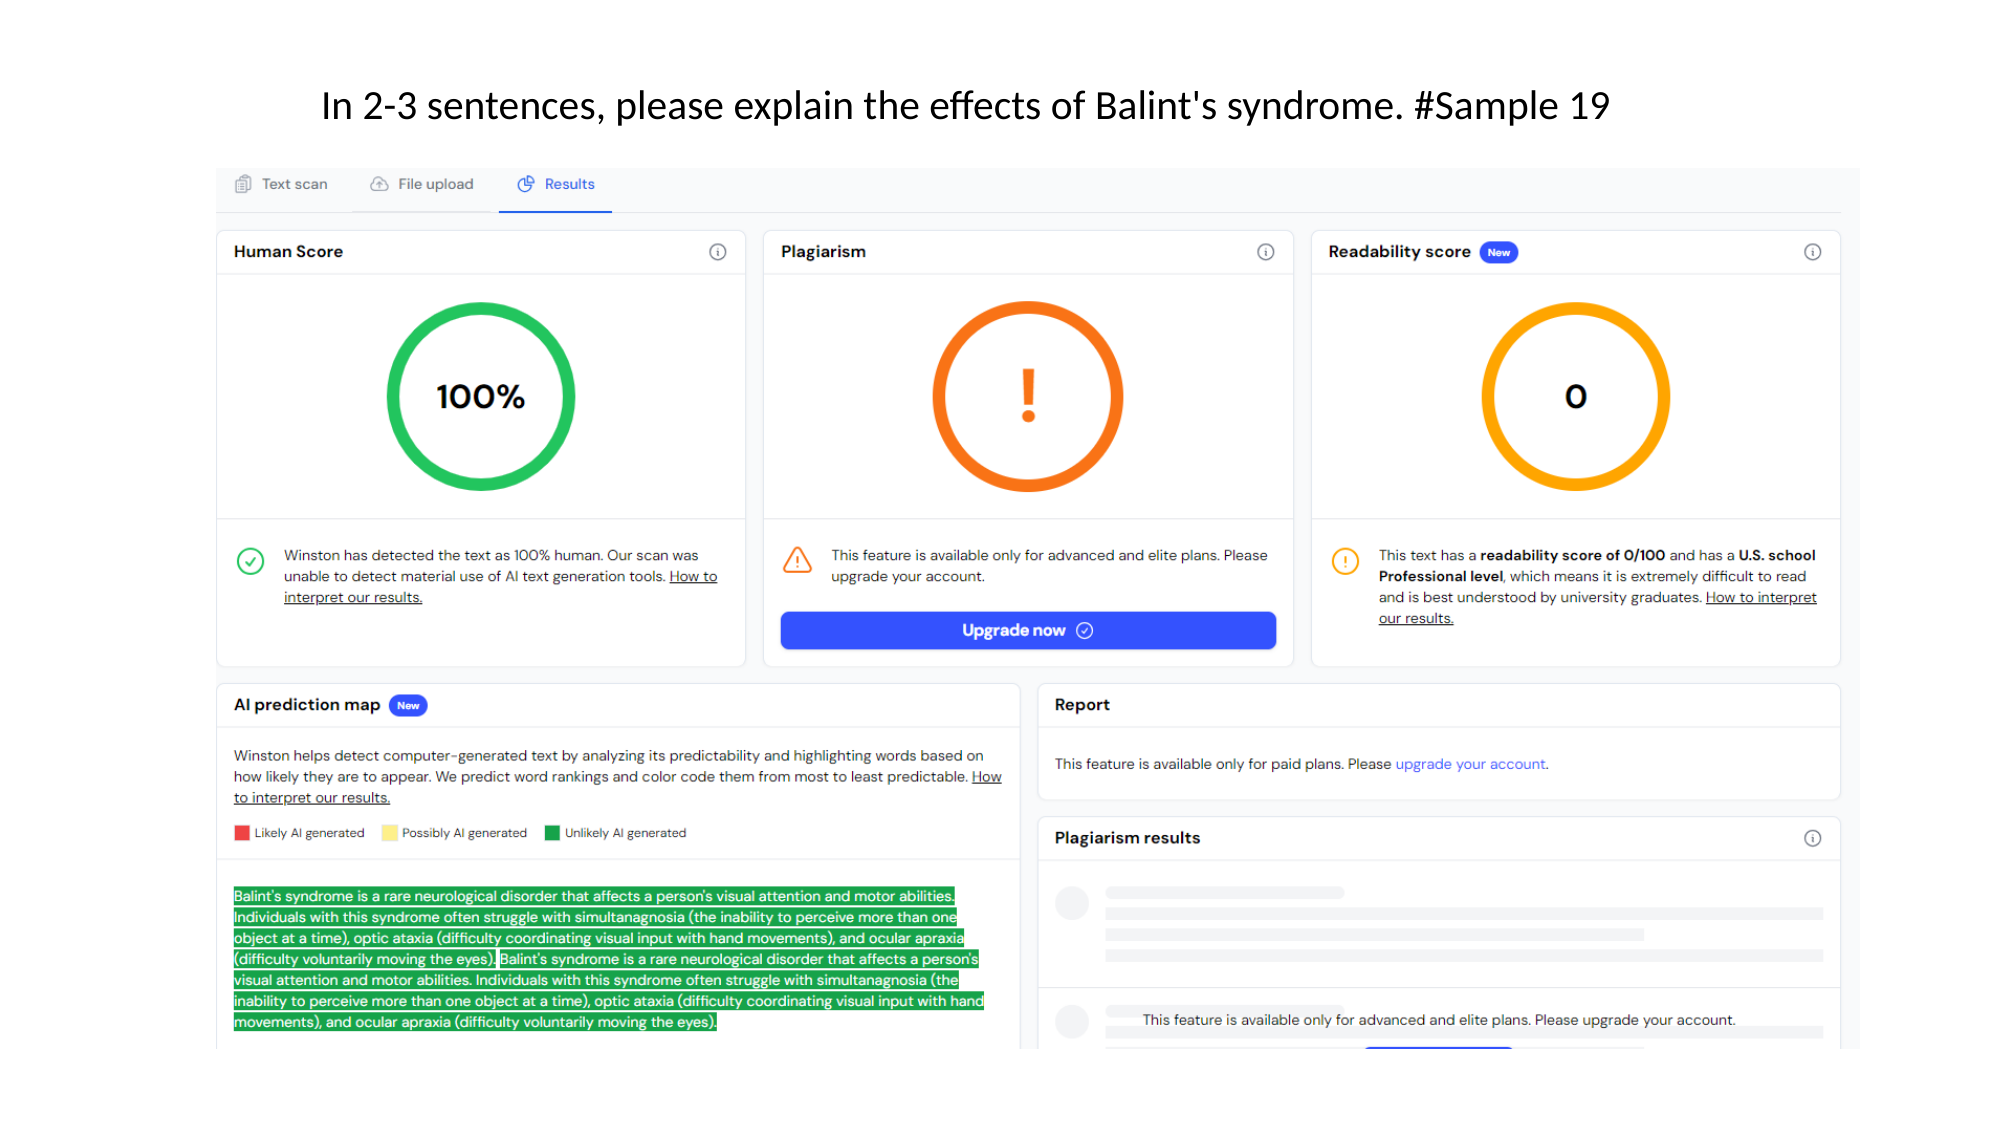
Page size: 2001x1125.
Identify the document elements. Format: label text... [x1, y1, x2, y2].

subtitle In 2-3 sentences, please explain the effects of Balint's syndrome. #Sample 19 [216, 76, 1717, 167]
picture [216, 168, 1860, 1049]
